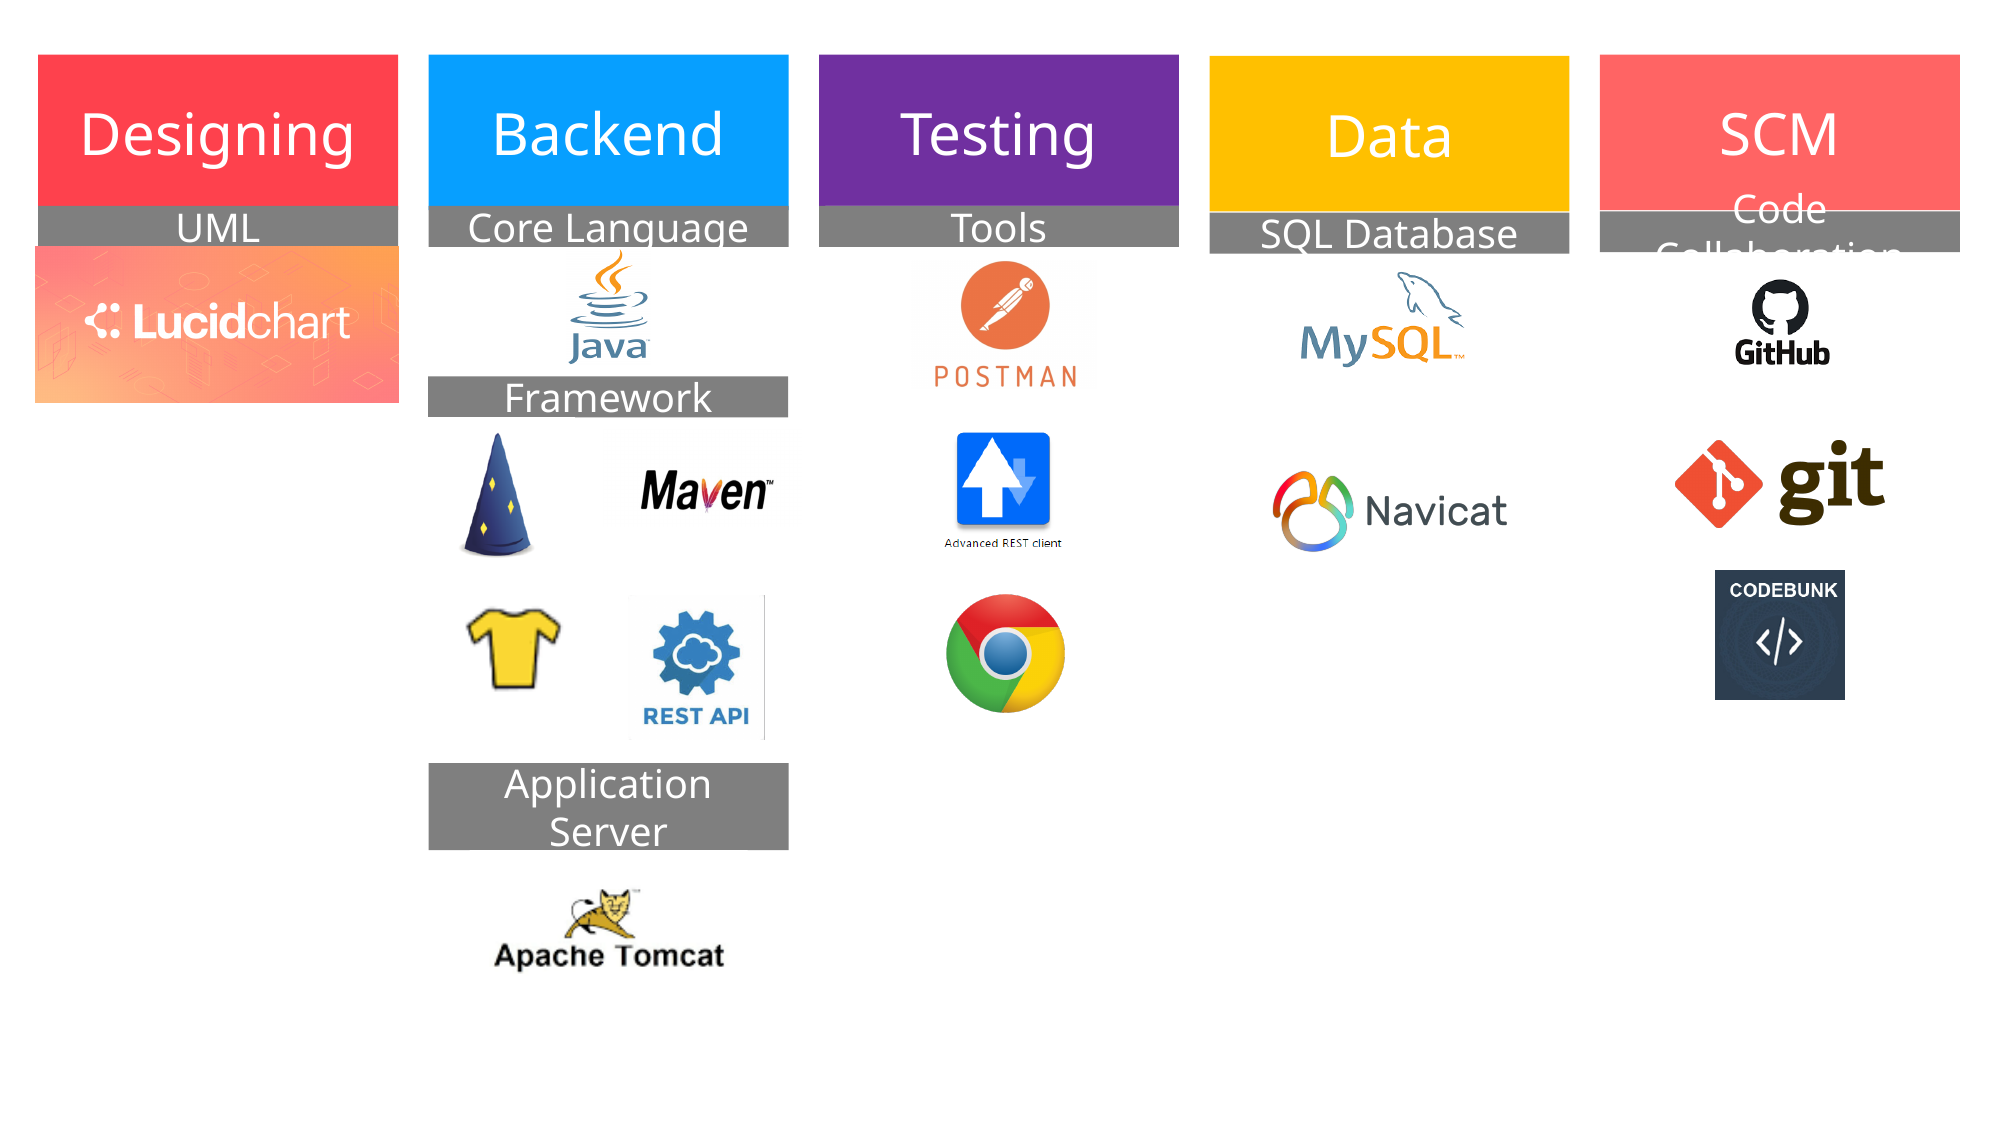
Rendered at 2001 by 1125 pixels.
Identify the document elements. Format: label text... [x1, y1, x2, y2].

picture [35, 246, 399, 403]
text_box SQL Database [1209, 212, 1570, 254]
text_box [1599, 253, 1960, 1055]
text_box [825, 205, 1186, 1045]
text_box UML [38, 205, 399, 246]
text_box Data [1209, 55, 1570, 212]
picture [1686, 272, 1873, 377]
text_box [428, 418, 789, 763]
text_box Framework [428, 376, 789, 418]
text_box [428, 851, 789, 1067]
text_box SCM [1599, 54, 1960, 211]
text_box Testing [819, 54, 1179, 205]
picture [1715, 570, 1845, 700]
picture [1263, 460, 1516, 563]
text_box Backend [428, 54, 789, 205]
text_box [428, 247, 789, 376]
picture [945, 593, 1065, 713]
picture [418, 416, 575, 573]
text_box Designing [38, 54, 399, 205]
text_box Core Language [428, 205, 789, 247]
picture [1291, 264, 1501, 385]
text_box Code Collaboration [1599, 211, 1960, 253]
text_box Application Server [428, 763, 789, 851]
picture [469, 849, 748, 1006]
picture [910, 259, 1097, 390]
picture [925, 417, 1082, 566]
picture [603, 428, 802, 527]
text_box Tools [819, 205, 1179, 247]
text_box [1219, 215, 1580, 1055]
picture [1675, 440, 1885, 529]
picture [565, 248, 651, 365]
picture [628, 595, 765, 741]
picture [447, 583, 567, 740]
